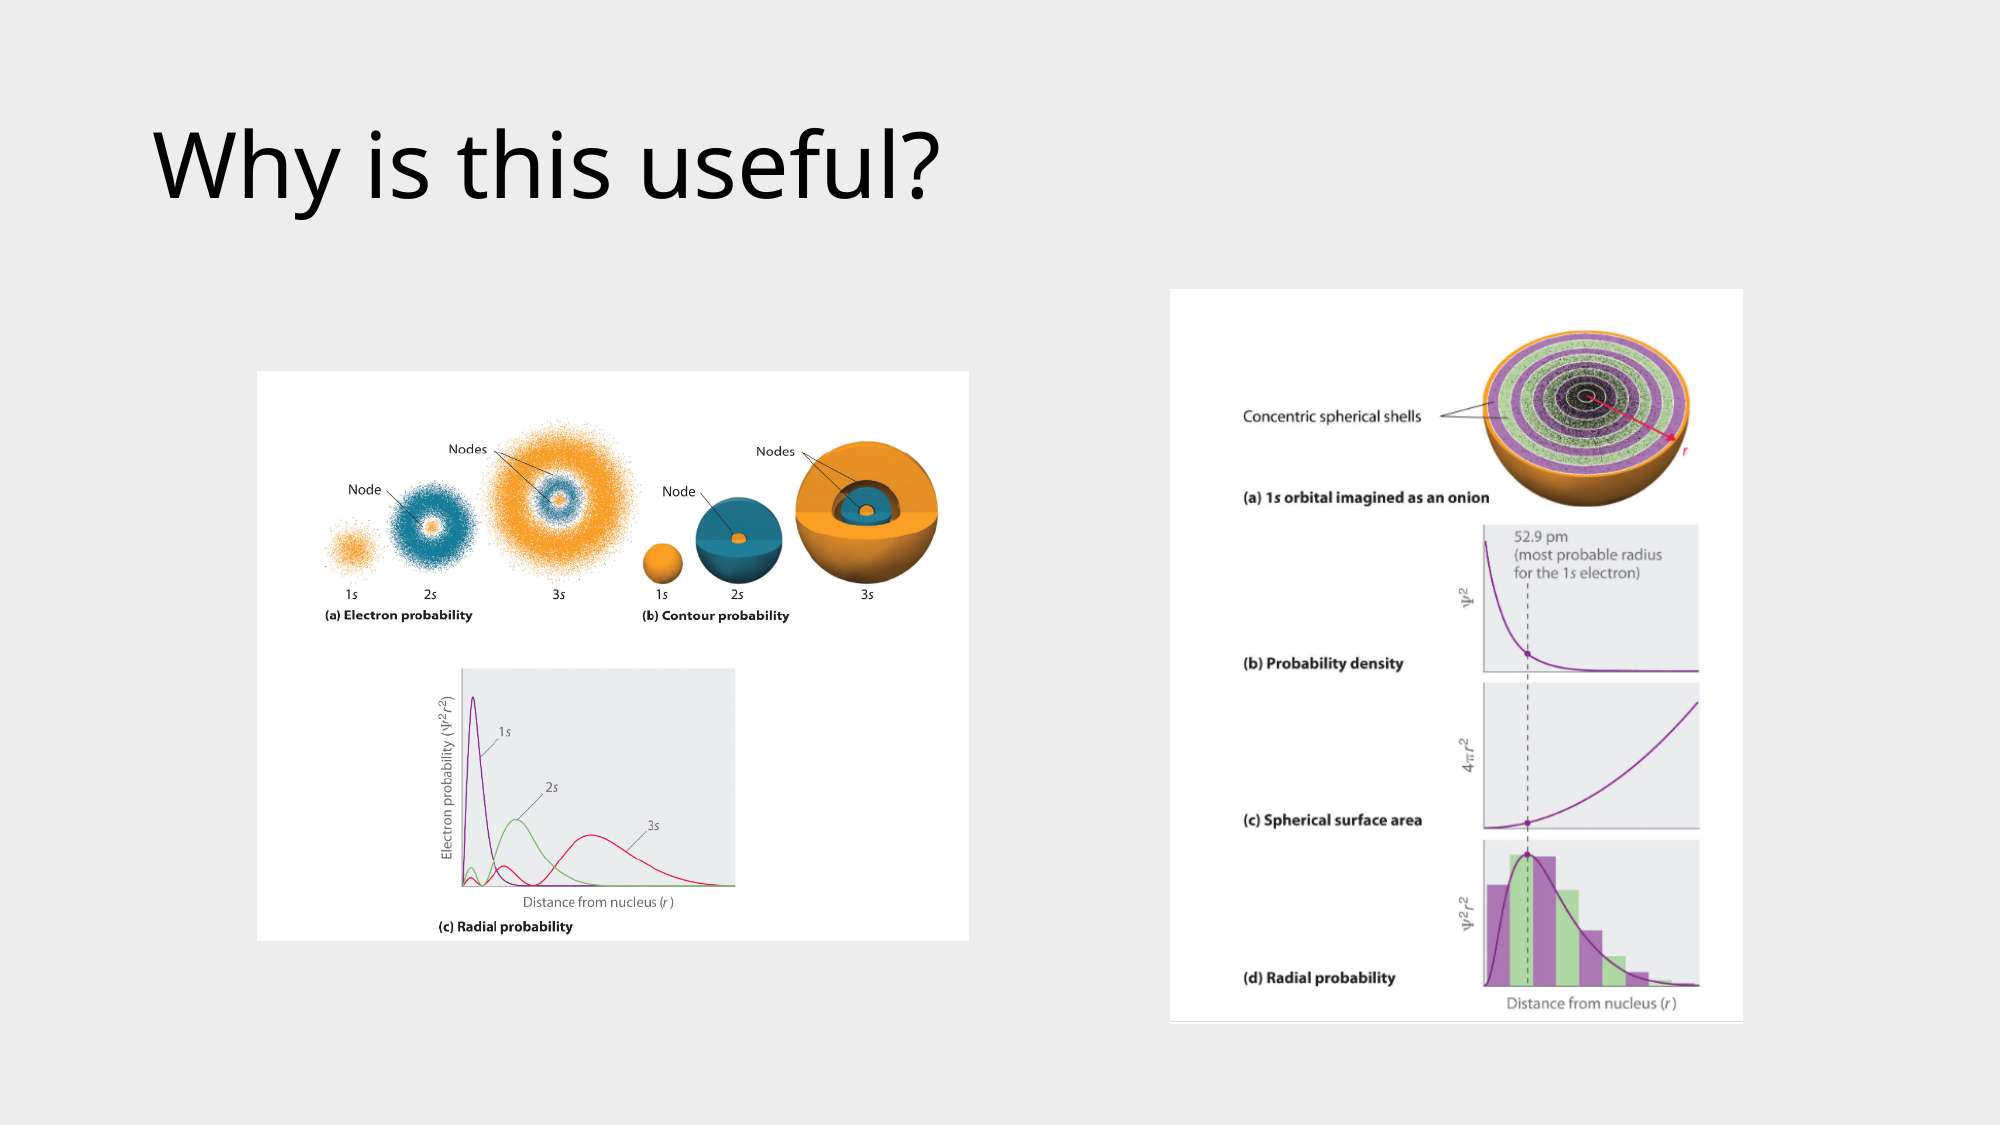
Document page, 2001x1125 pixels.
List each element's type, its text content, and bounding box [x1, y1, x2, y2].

title Why is this useful? [137, 59, 1863, 278]
picture [1170, 288, 1743, 1024]
picture [257, 371, 969, 941]
